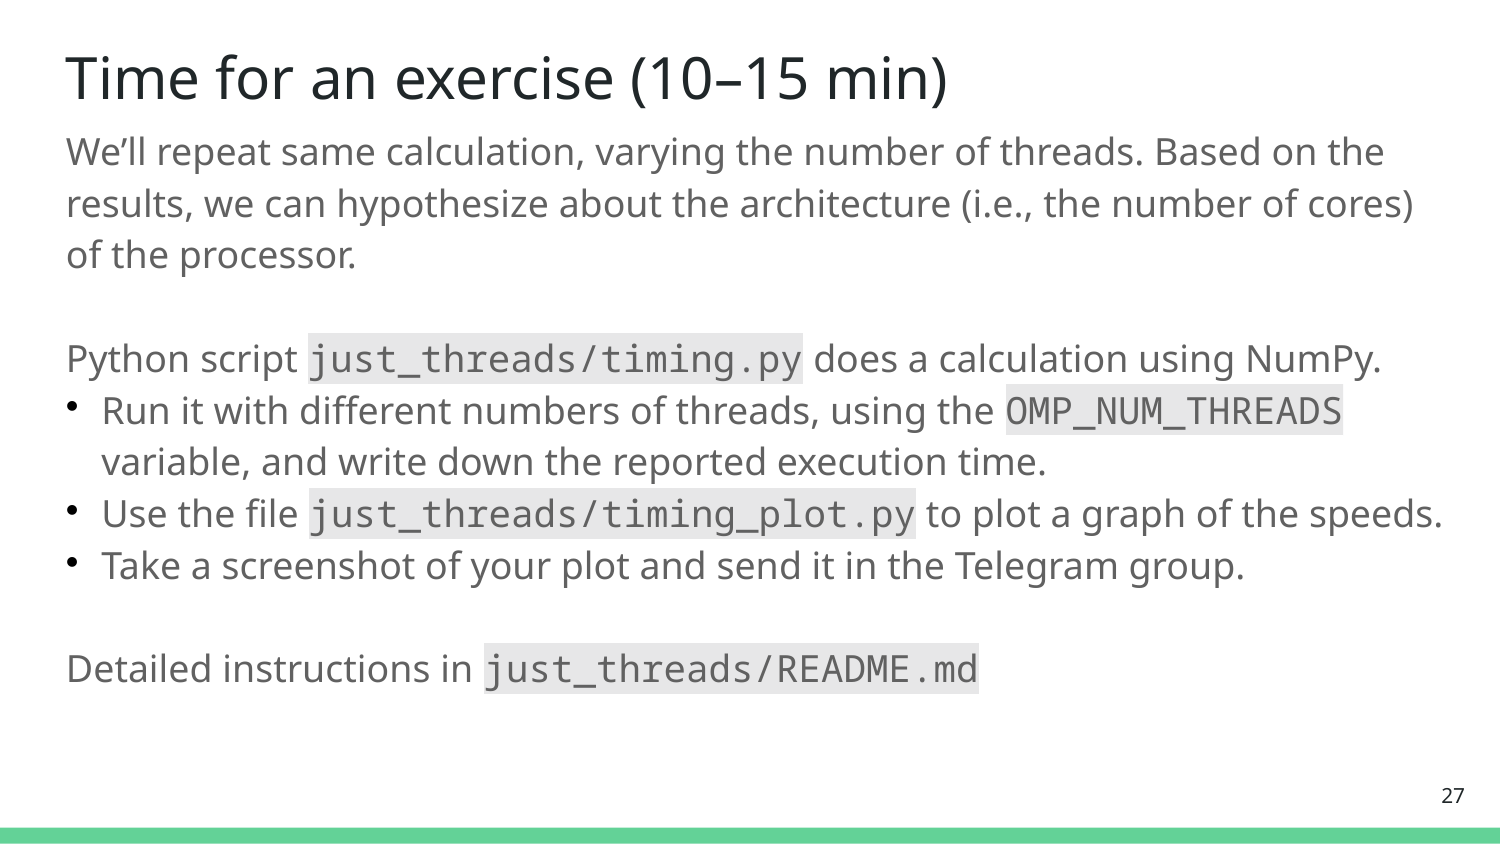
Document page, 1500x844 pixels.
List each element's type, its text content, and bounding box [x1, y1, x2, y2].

text_box <number> [1389, 764, 1480, 830]
text_box We’ll repeat same calculation, varying the number of threads. Based on the results, we can hypothesize about the architecture (i.e., the number of cores) of the processor. Python script just_threads/timing.py does a calculation using NumPy. Run it with different numbers of threads, using the OMP_NUM_THREADS variable, and write down the reported execution time. Use the file just_threads/timing_plot.py to plot a graph of the speeds. Take a screenshot of your plot and send it in the Telegram group. Detailed instructions in just_threads/README.md [51, 106, 1470, 667]
text_box Time for an exercise (10–15 min) [51, 25, 1449, 106]
